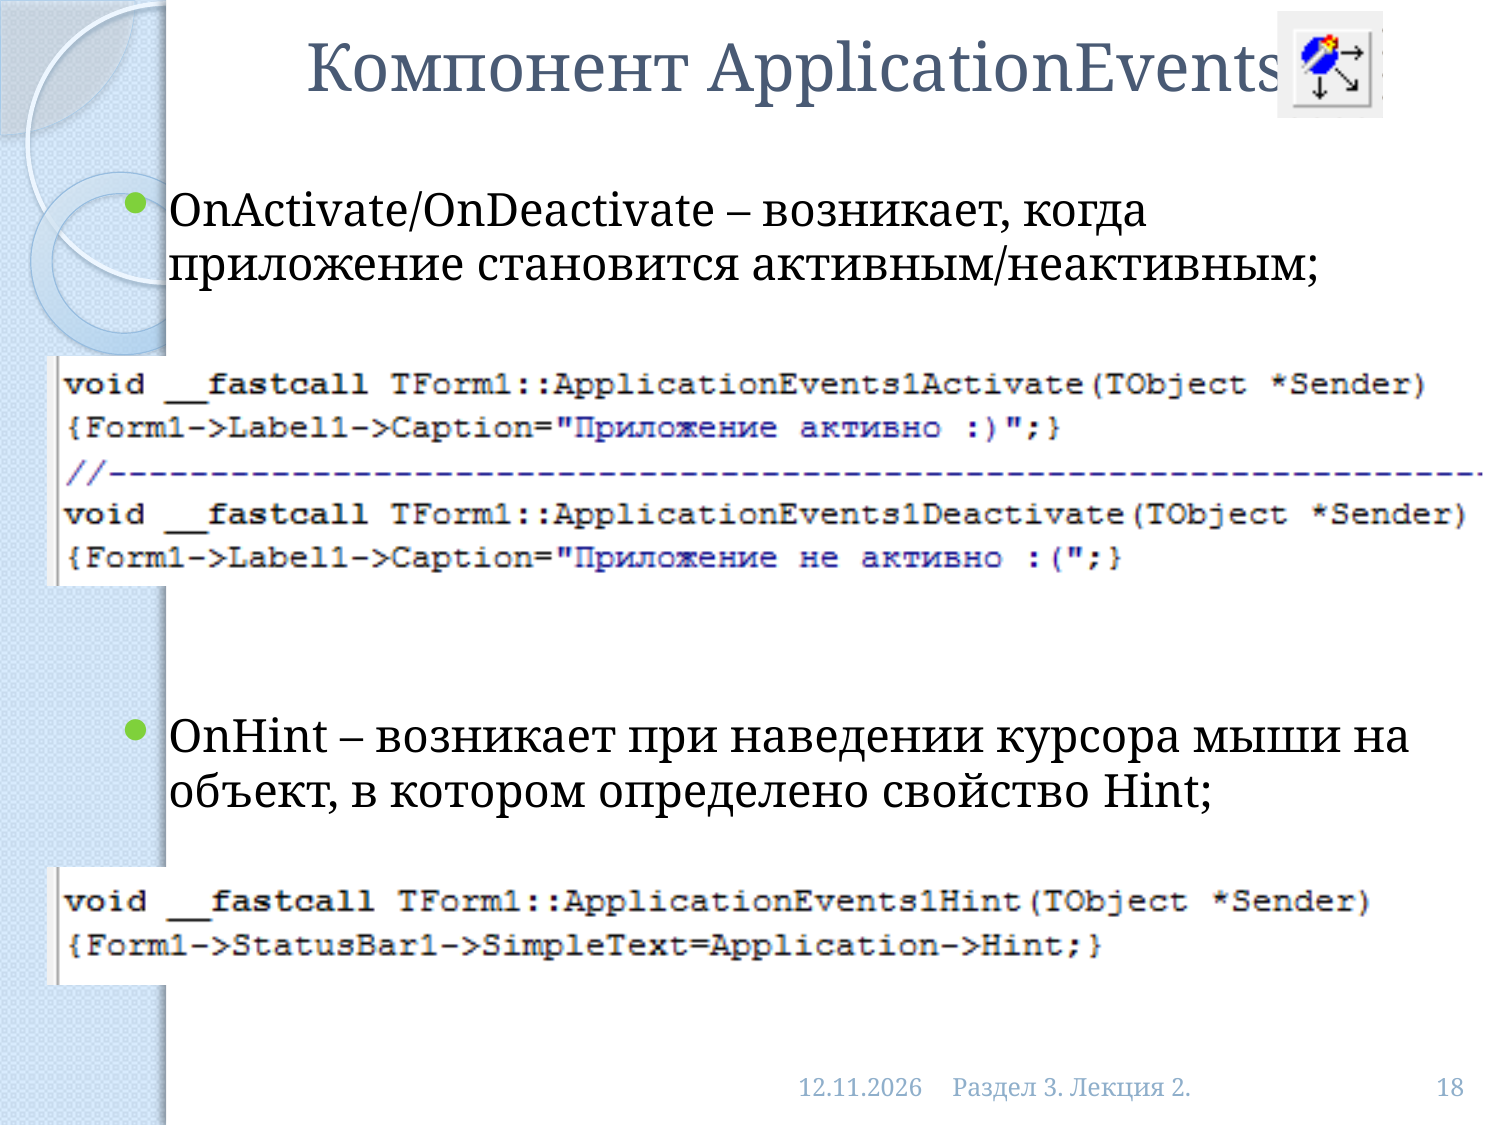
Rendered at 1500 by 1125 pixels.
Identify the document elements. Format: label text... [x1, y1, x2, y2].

slide_number 18 [1413, 1034, 1488, 1113]
picture [46, 355, 1483, 587]
title Компонент ApplicationEvents [1385, 11, 1395, 105]
footer Раздел 3. Лекция 2. [937, 1067, 1413, 1113]
title Компонент ApplicationEvents [199, 11, 1273, 105]
text_box OnActivate/OnDeactivate – возникает, когда приложение становится активным/неактивным; OnHint – возникает при наведении курсора мыши на объект, в котором определено свойство Hint; [93, 598, 1442, 1067]
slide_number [587, 1067, 937, 1113]
picture [1277, 11, 1383, 118]
picture [46, 866, 1395, 985]
text_box OnActivate/OnDeactivate – возникает, когда приложение становится активным/неактивным; OnHint – возникает при наведении курсора мыши на объект, в котором определено свойство Hint; [93, 105, 1442, 353]
